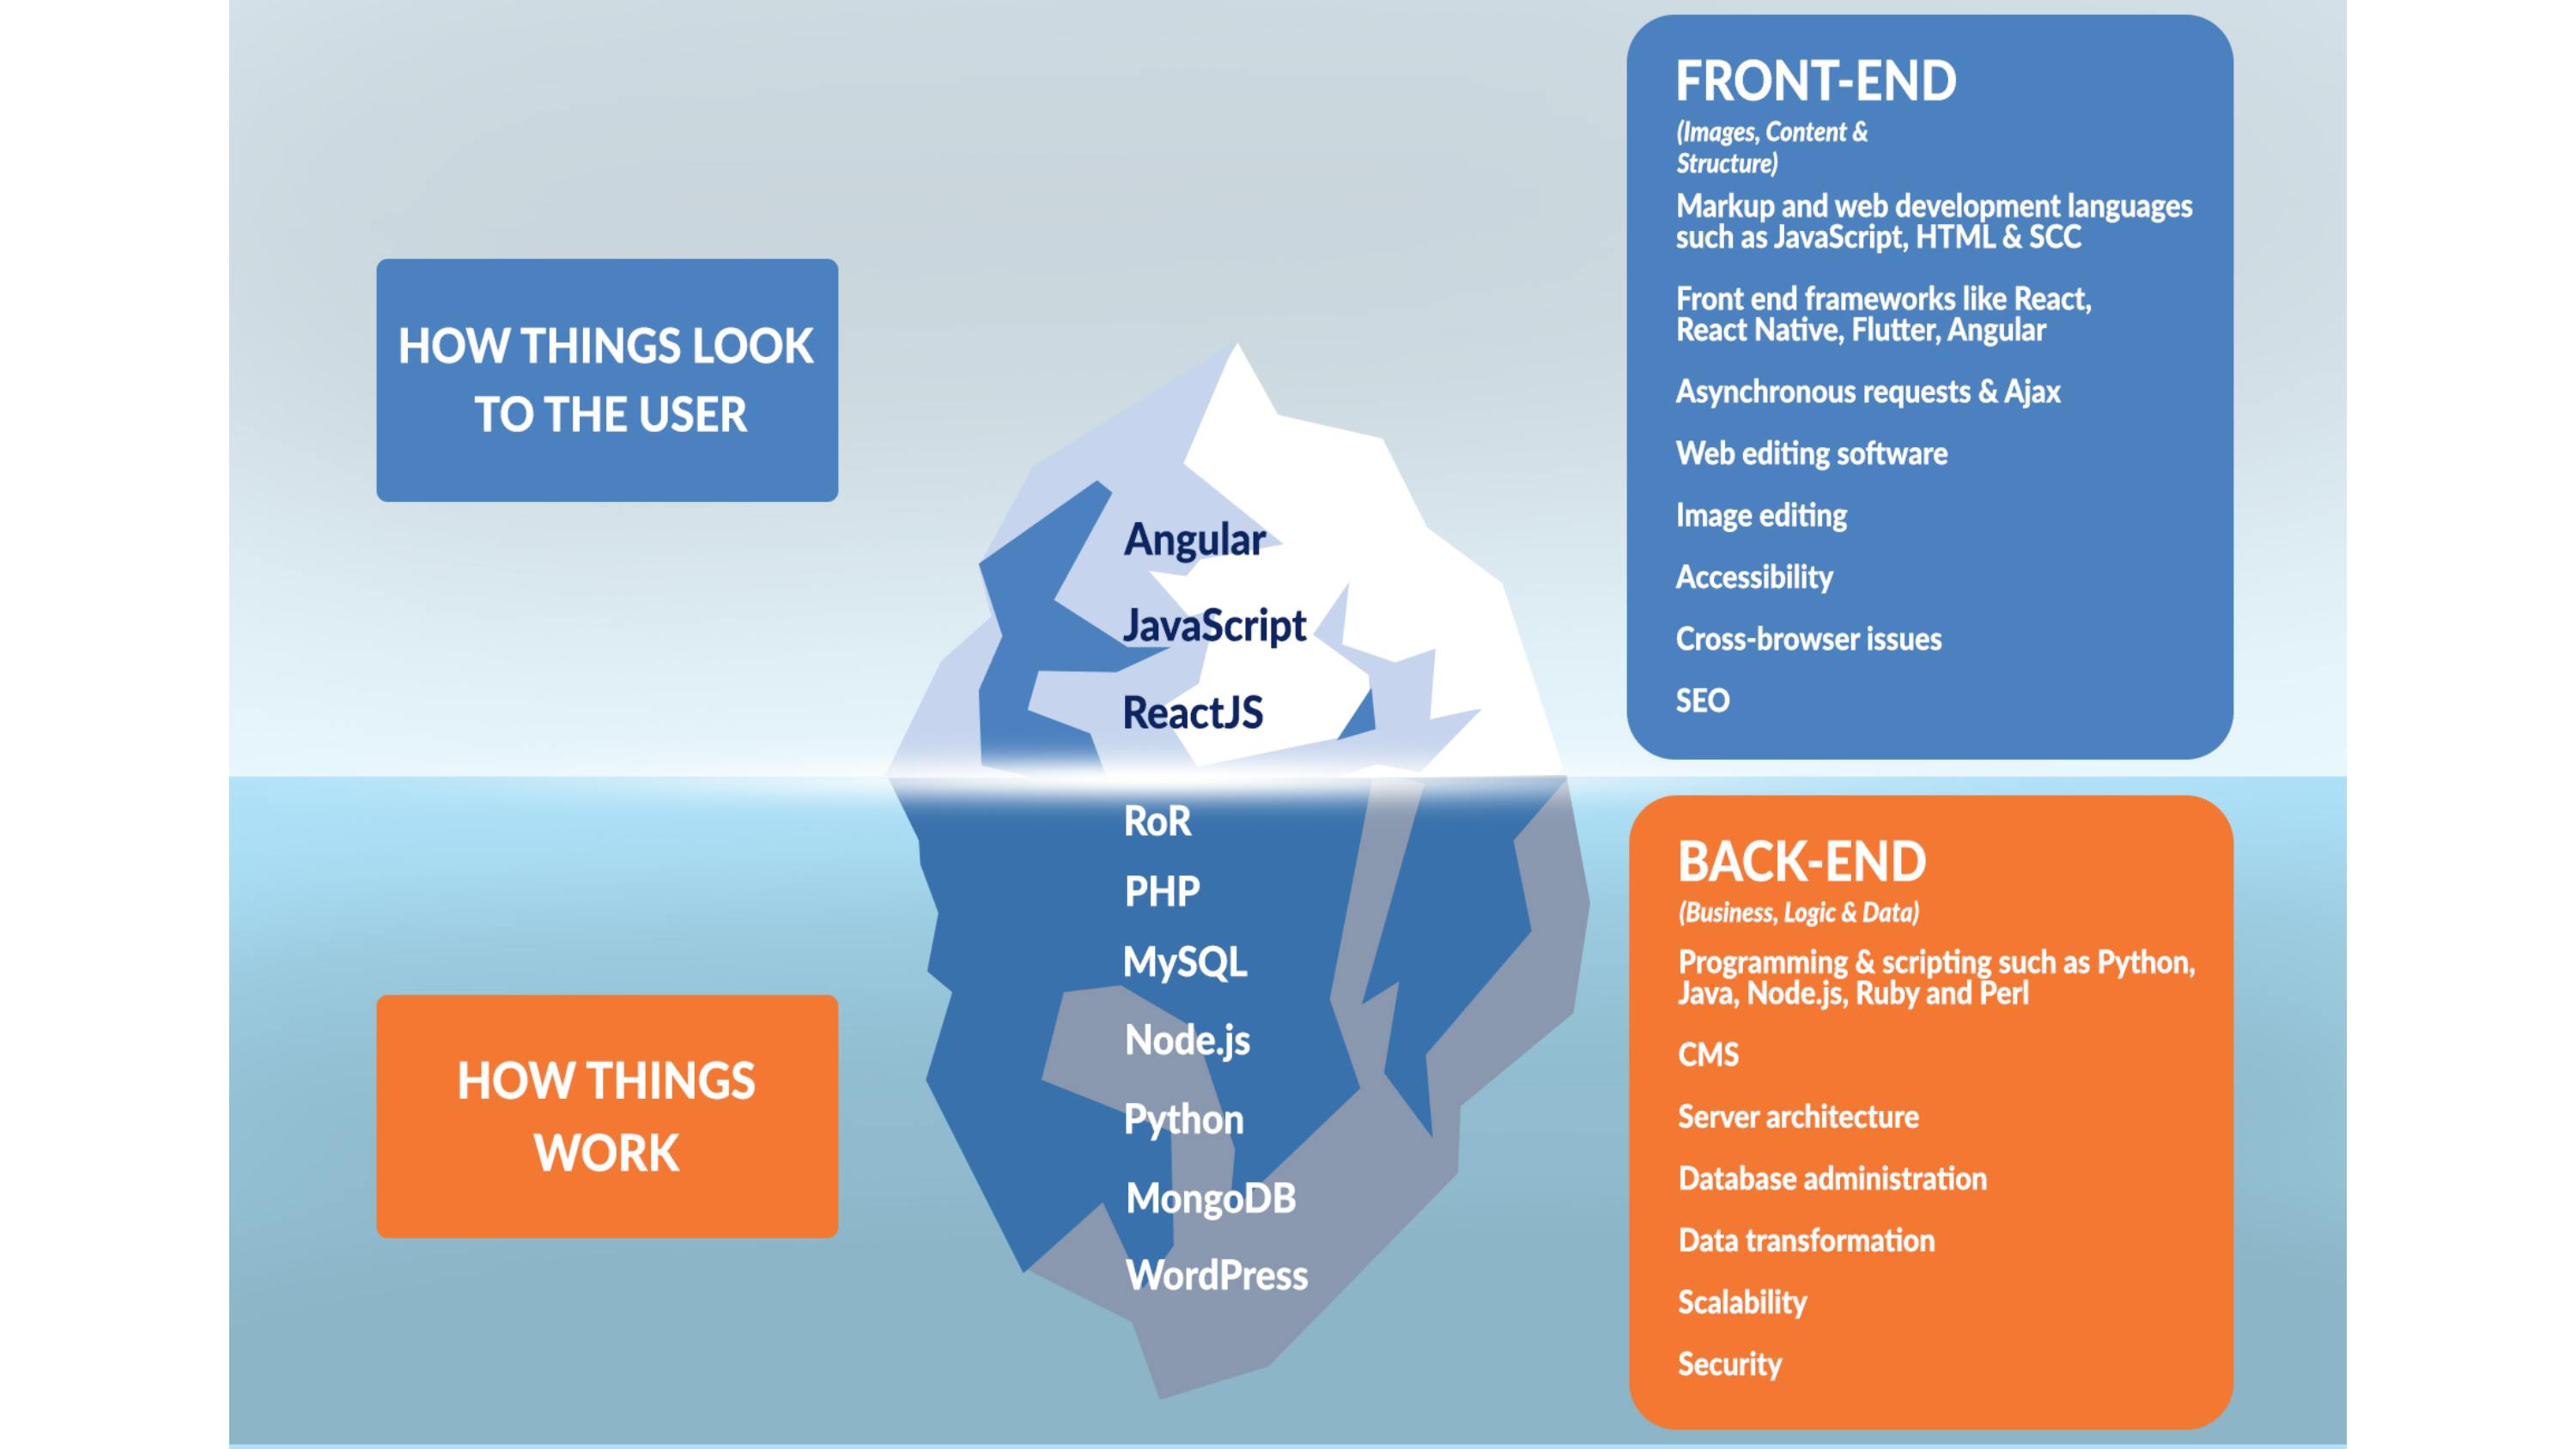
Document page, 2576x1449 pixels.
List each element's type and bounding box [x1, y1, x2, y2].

text_box [228, 0, 2348, 1449]
